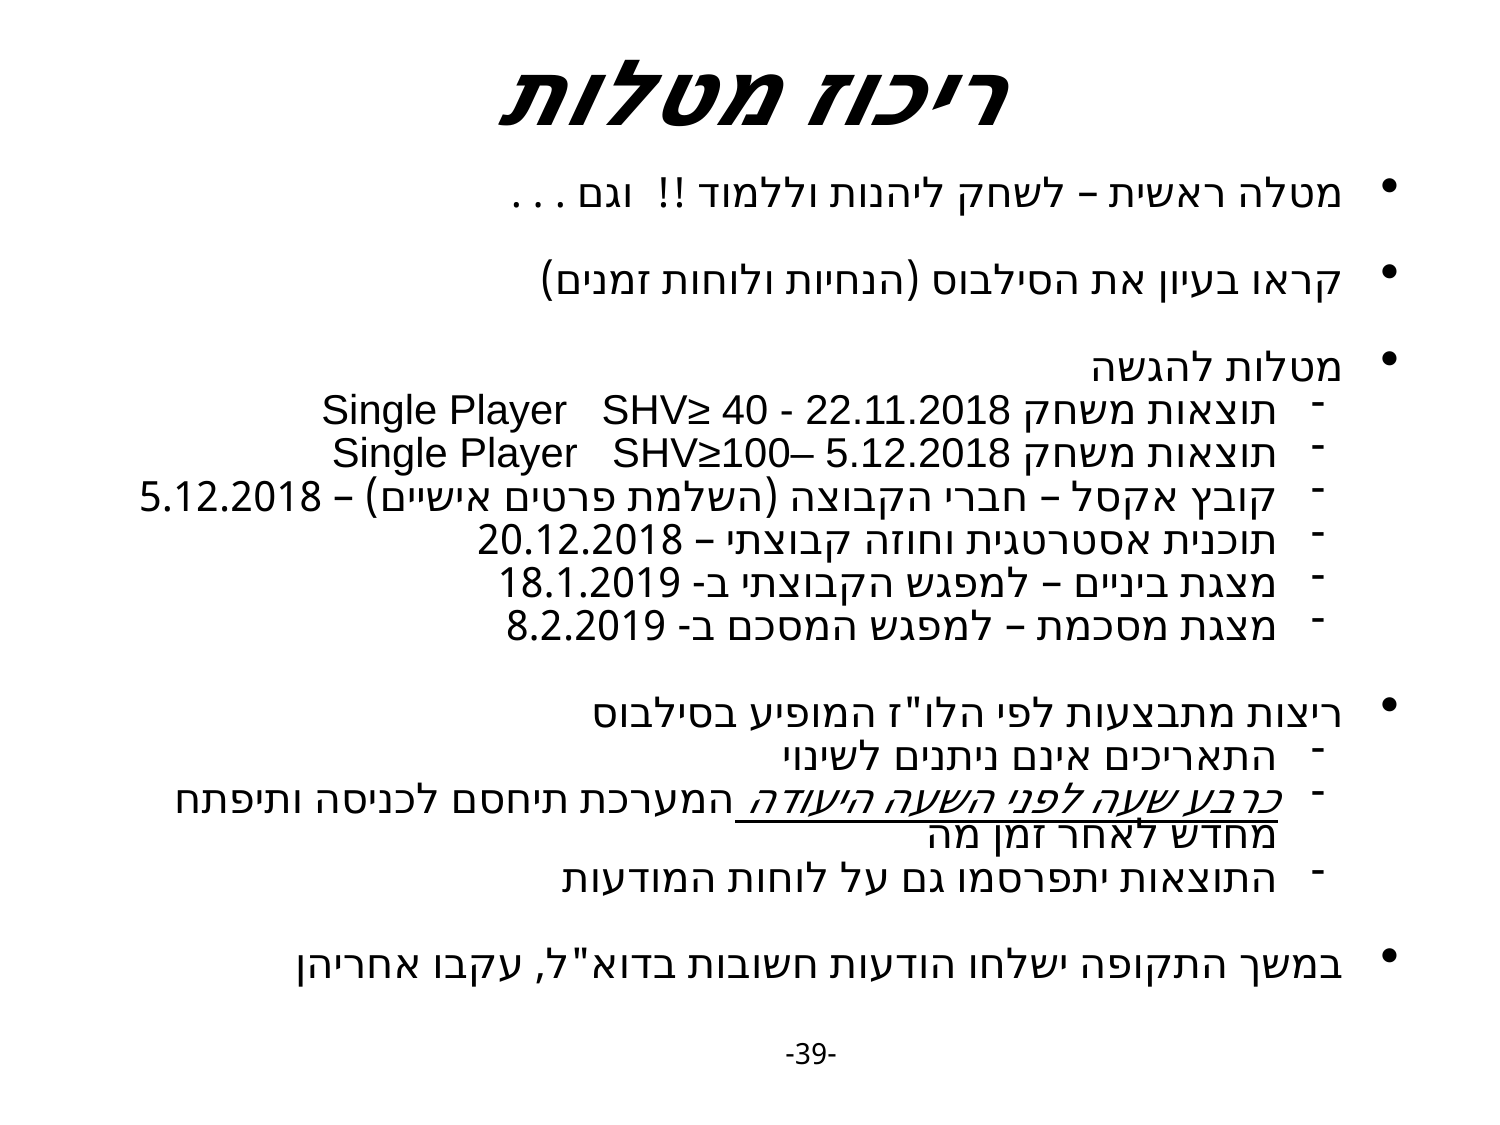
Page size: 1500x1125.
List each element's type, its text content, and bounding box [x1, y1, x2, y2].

text_box -<number>- [501, 1035, 852, 1106]
text_box מטלה ראשית – לשחק ליהנות וללמוד !! וגם . . . קראו בעיון את הסילבוס (הנחיות ולוחות זמנים) מטלות להגשה תוצאות משחק Single Player SHV≥ 40 - 22.11.2018 תוצאות משחק Single Player SHV≥100– 5.12.2018 קובץ אקסל – חברי הקבוצה (השלמת פרטים אישיים) – 5.12.2018 תוכנית אסטרטגית וחוזה קבוצתי – 20.12.2018 מצגת ביניים – למפגש הקבוצתי ב- 18.1.2019 מצגת מסכמת – למפגש המסכם ב- 8.2.2019 ריצות מתבצעות לפי הלו"ז המופיע בסילבוס התאריכים אינם ניתנים לשינוי כרבע שעה לפני השעה היעודה המערכת תיחסם לכניסה ותיפתח מחדש לאחר זמן מה התוצאות יתפרסמו גם על לוחות המודעות במשך התקופה ישלחו הודעות חשובות בדוא"ל, עקבו אחריהן [64, 172, 1415, 1035]
text_box ריכוז מטלות [75, 19, 1425, 159]
